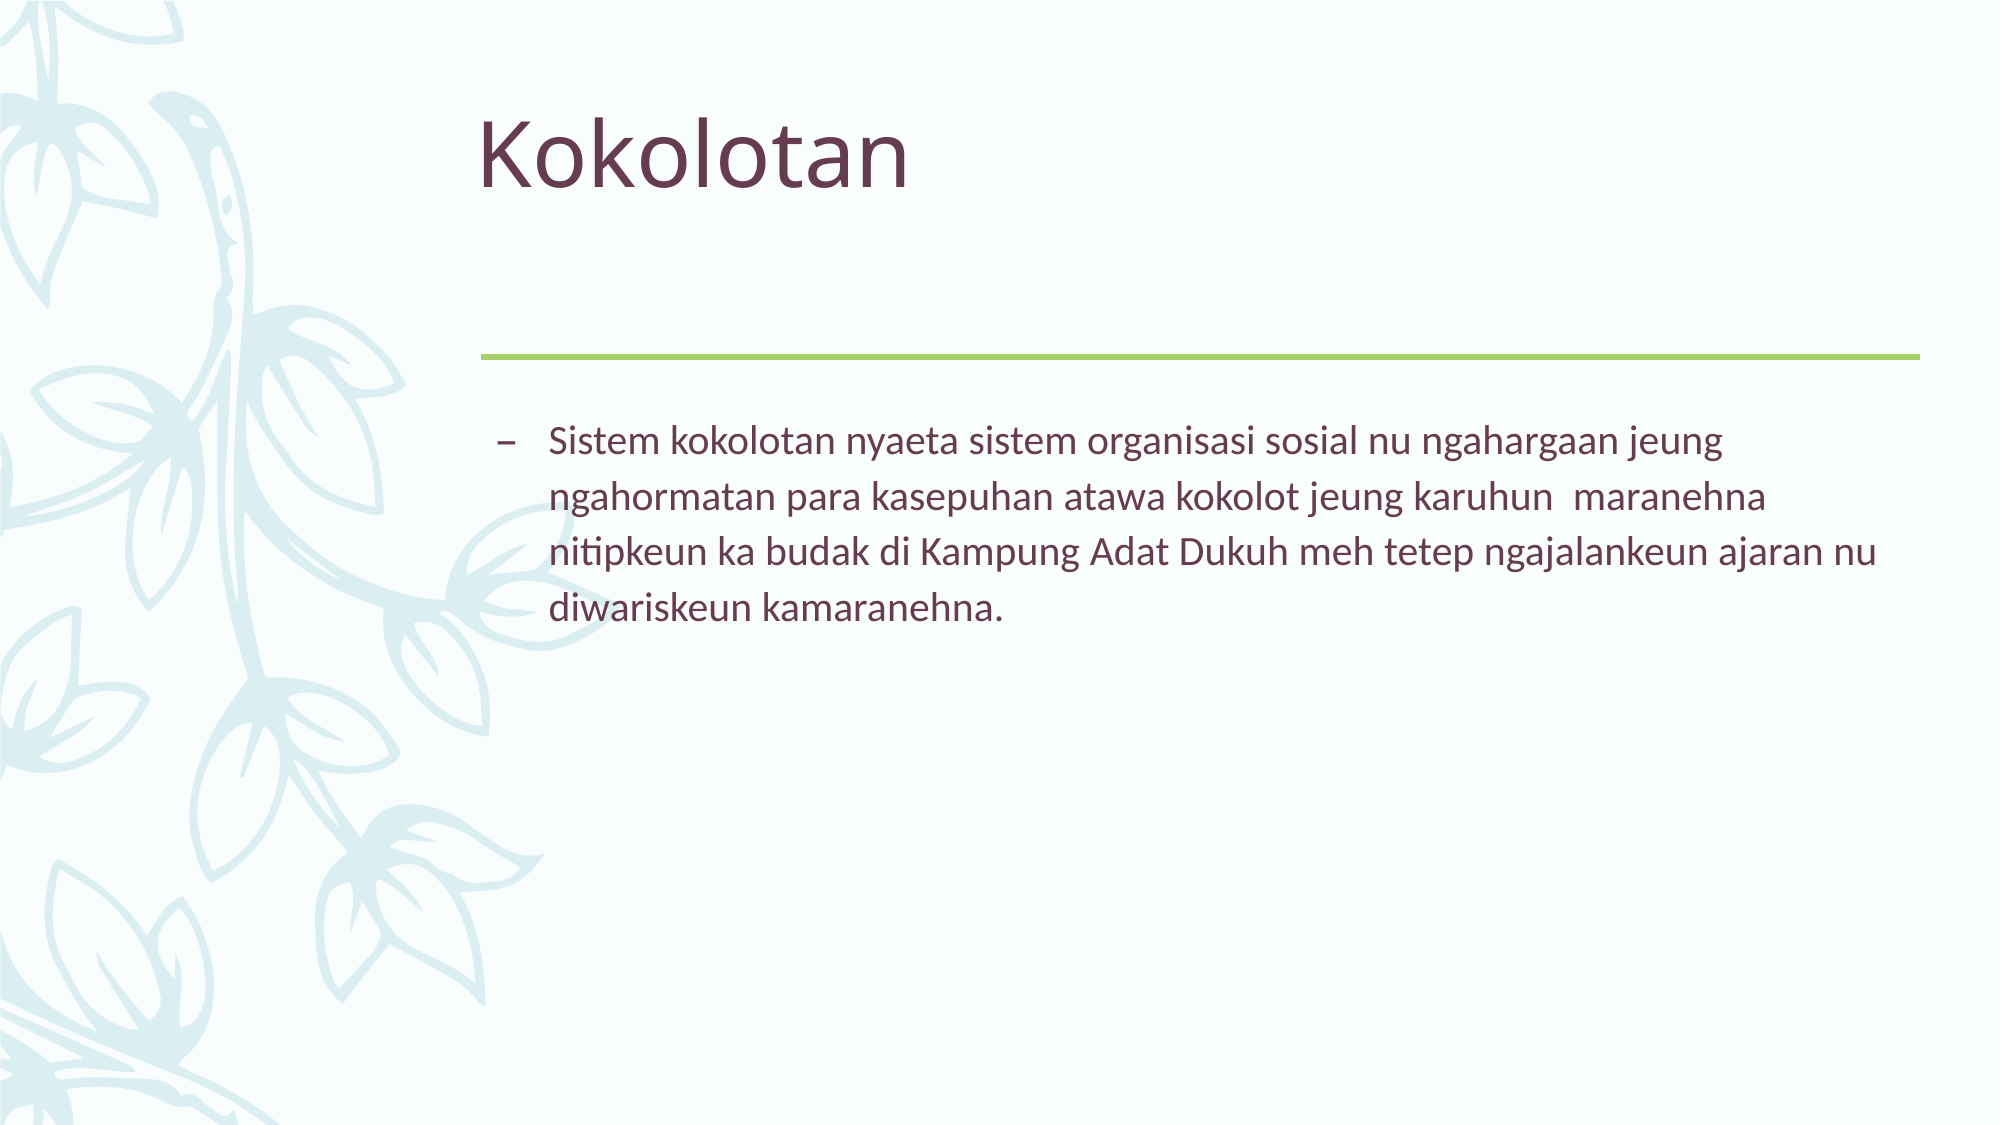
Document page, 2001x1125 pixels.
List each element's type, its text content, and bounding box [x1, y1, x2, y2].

title Kokolotan [460, 93, 1920, 350]
list Sistem kokolotan nyaeta sistem organisasi sosial nu ngahargaan jeung ngahormatan para kasepuhan atawa kokolot jeung karuhun maranehna nitipkeun ka budak di Kampung Adat Dukuh meh tetep ngajalankeun ajaran nu diwariskeun kamaranehna. [481, 399, 1920, 999]
